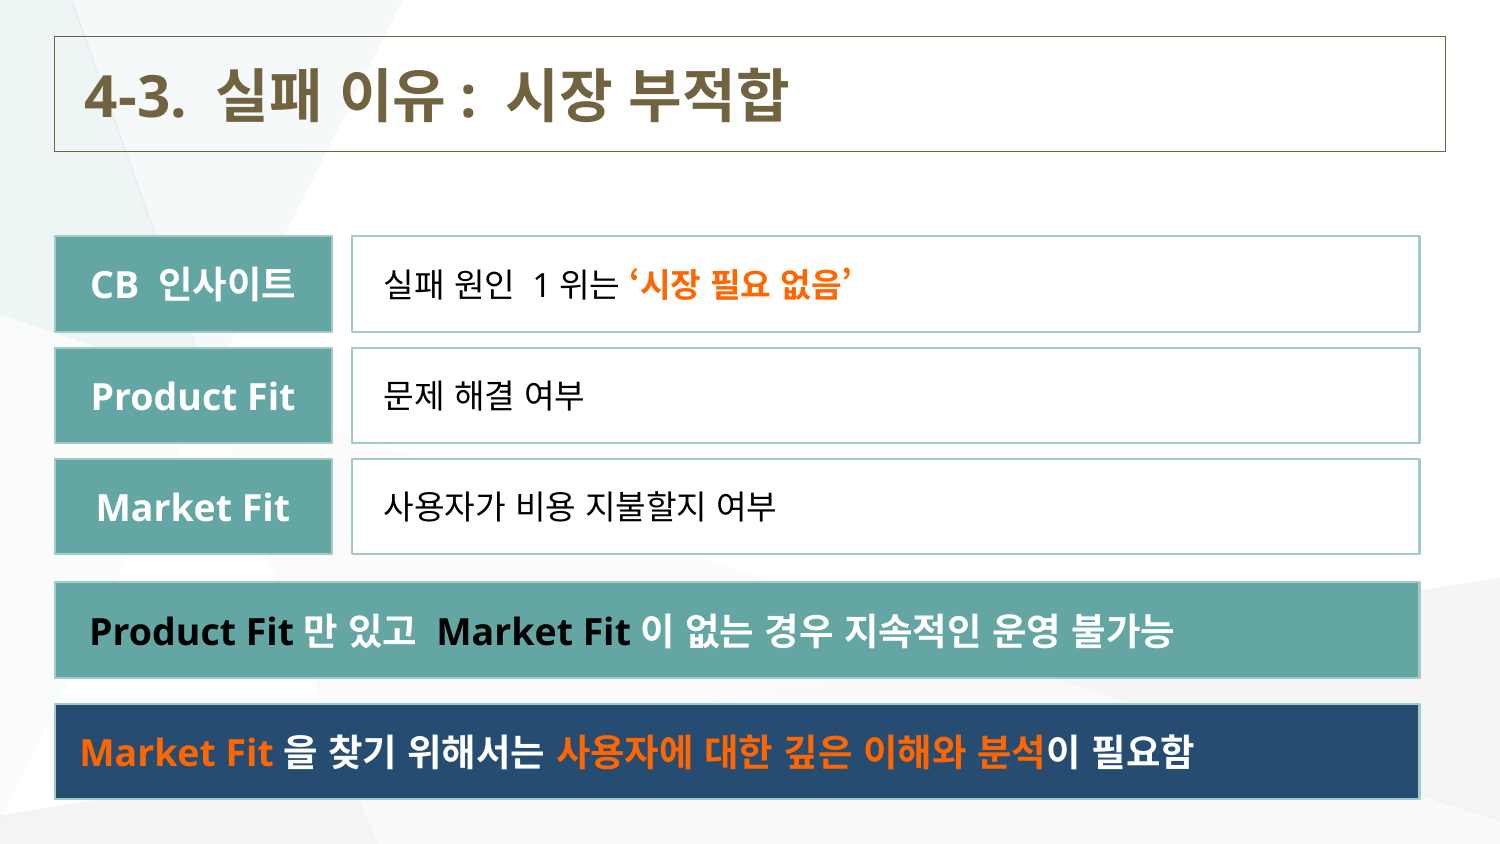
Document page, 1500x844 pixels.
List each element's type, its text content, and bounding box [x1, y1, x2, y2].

text_box 문제 해결 여부 [350, 346, 1421, 445]
text_box CB 인사이트 [53, 235, 333, 333]
text_box Product Fit [53, 346, 333, 445]
text_box Market Fit을 찾기 위해서는 사용자에 대한 깊은 이해와 분석이 필요함 [53, 702, 1421, 801]
text_box Market Fit [53, 457, 333, 556]
text_box 사용자가 비용 지불할지 여부 [350, 457, 1421, 556]
title 4-3. 실패 이유: 시장 부적합 [54, 36, 1446, 152]
text_box Product Fit만 있고 Market Fit이 없는 경우 지속적인 운영 불가능 [53, 581, 1421, 679]
text_box 실패 원인 1위는 ‘시장 필요 없음’ [350, 235, 1421, 333]
